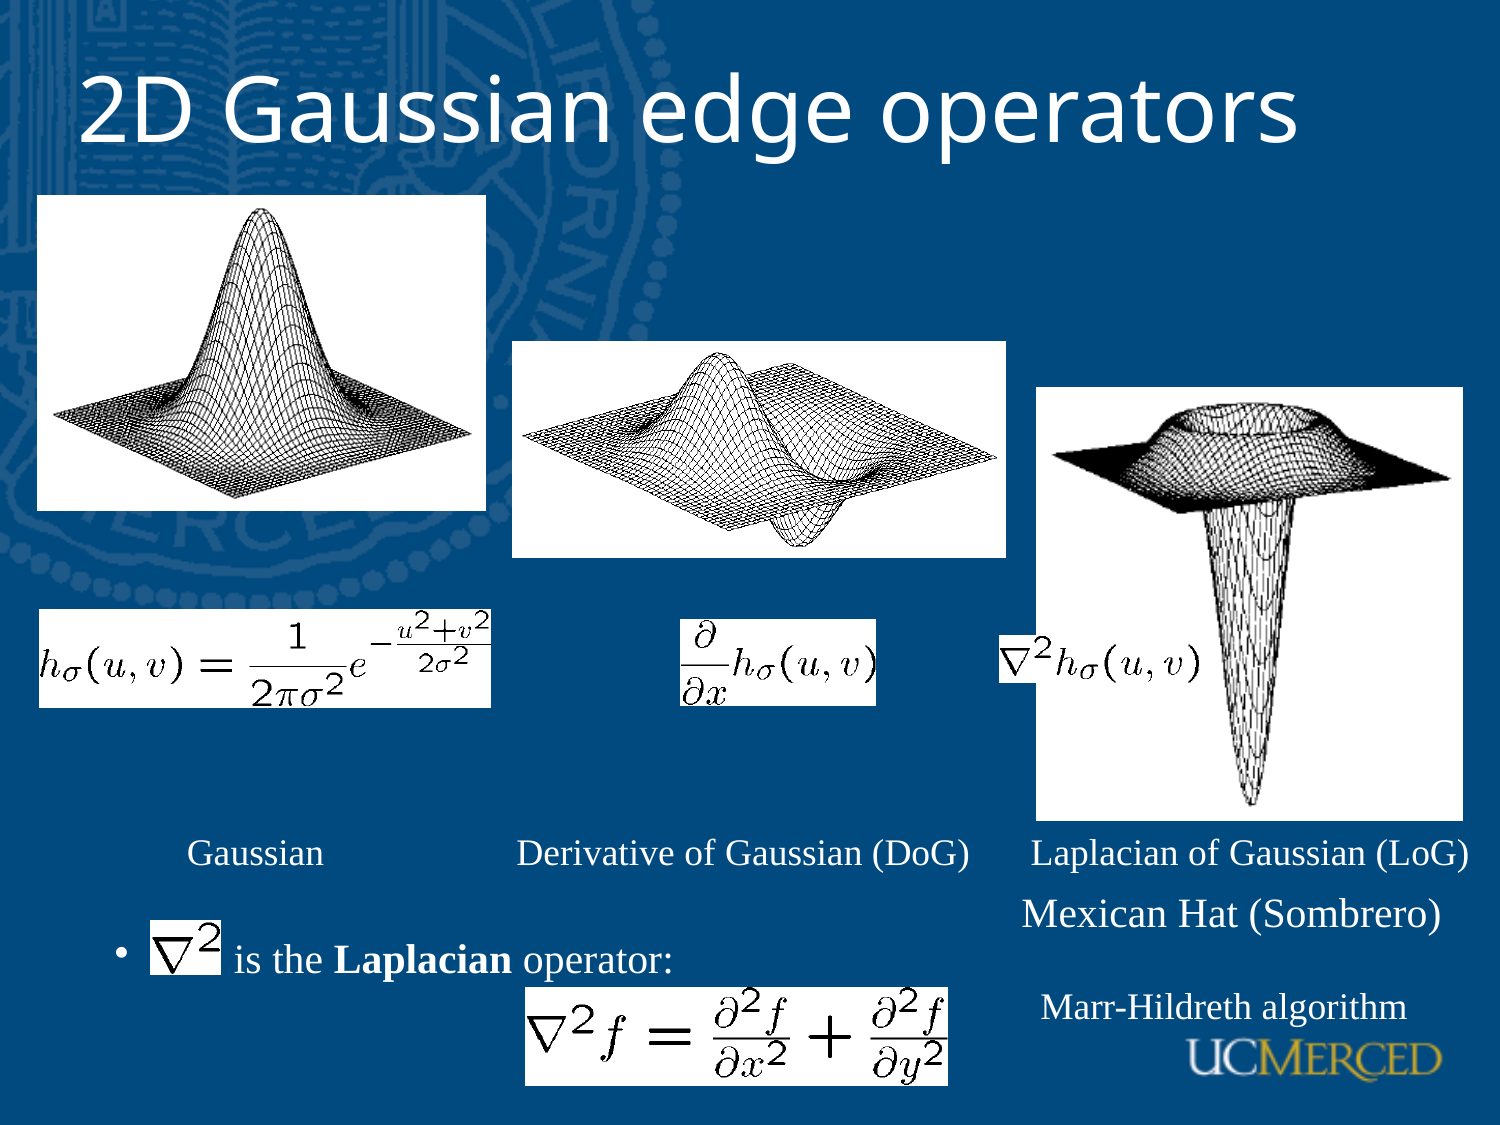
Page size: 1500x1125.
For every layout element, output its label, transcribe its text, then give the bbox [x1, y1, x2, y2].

picture [0, 0, 1500, 1125]
text_box Marr-Hildreth algorithm [1025, 974, 1424, 1035]
text_box is the Laplacian operator: [99, 924, 1375, 1125]
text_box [1036, 387, 1464, 821]
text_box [37, 195, 487, 511]
text_box Gaussian [172, 820, 340, 881]
text_box Derivative of Gaussian (DoG) [501, 820, 986, 881]
text_box Laplacian of Gaussian (LoG) [1015, 820, 1486, 881]
title 2D Gaussian edge operators [62, 12, 1413, 200]
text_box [512, 341, 1006, 559]
text_box [990, 258, 1459, 838]
text_box Mexican Hat (Sombrero) [1006, 878, 1457, 943]
picture [999, 635, 1199, 684]
picture [524, 987, 949, 1087]
